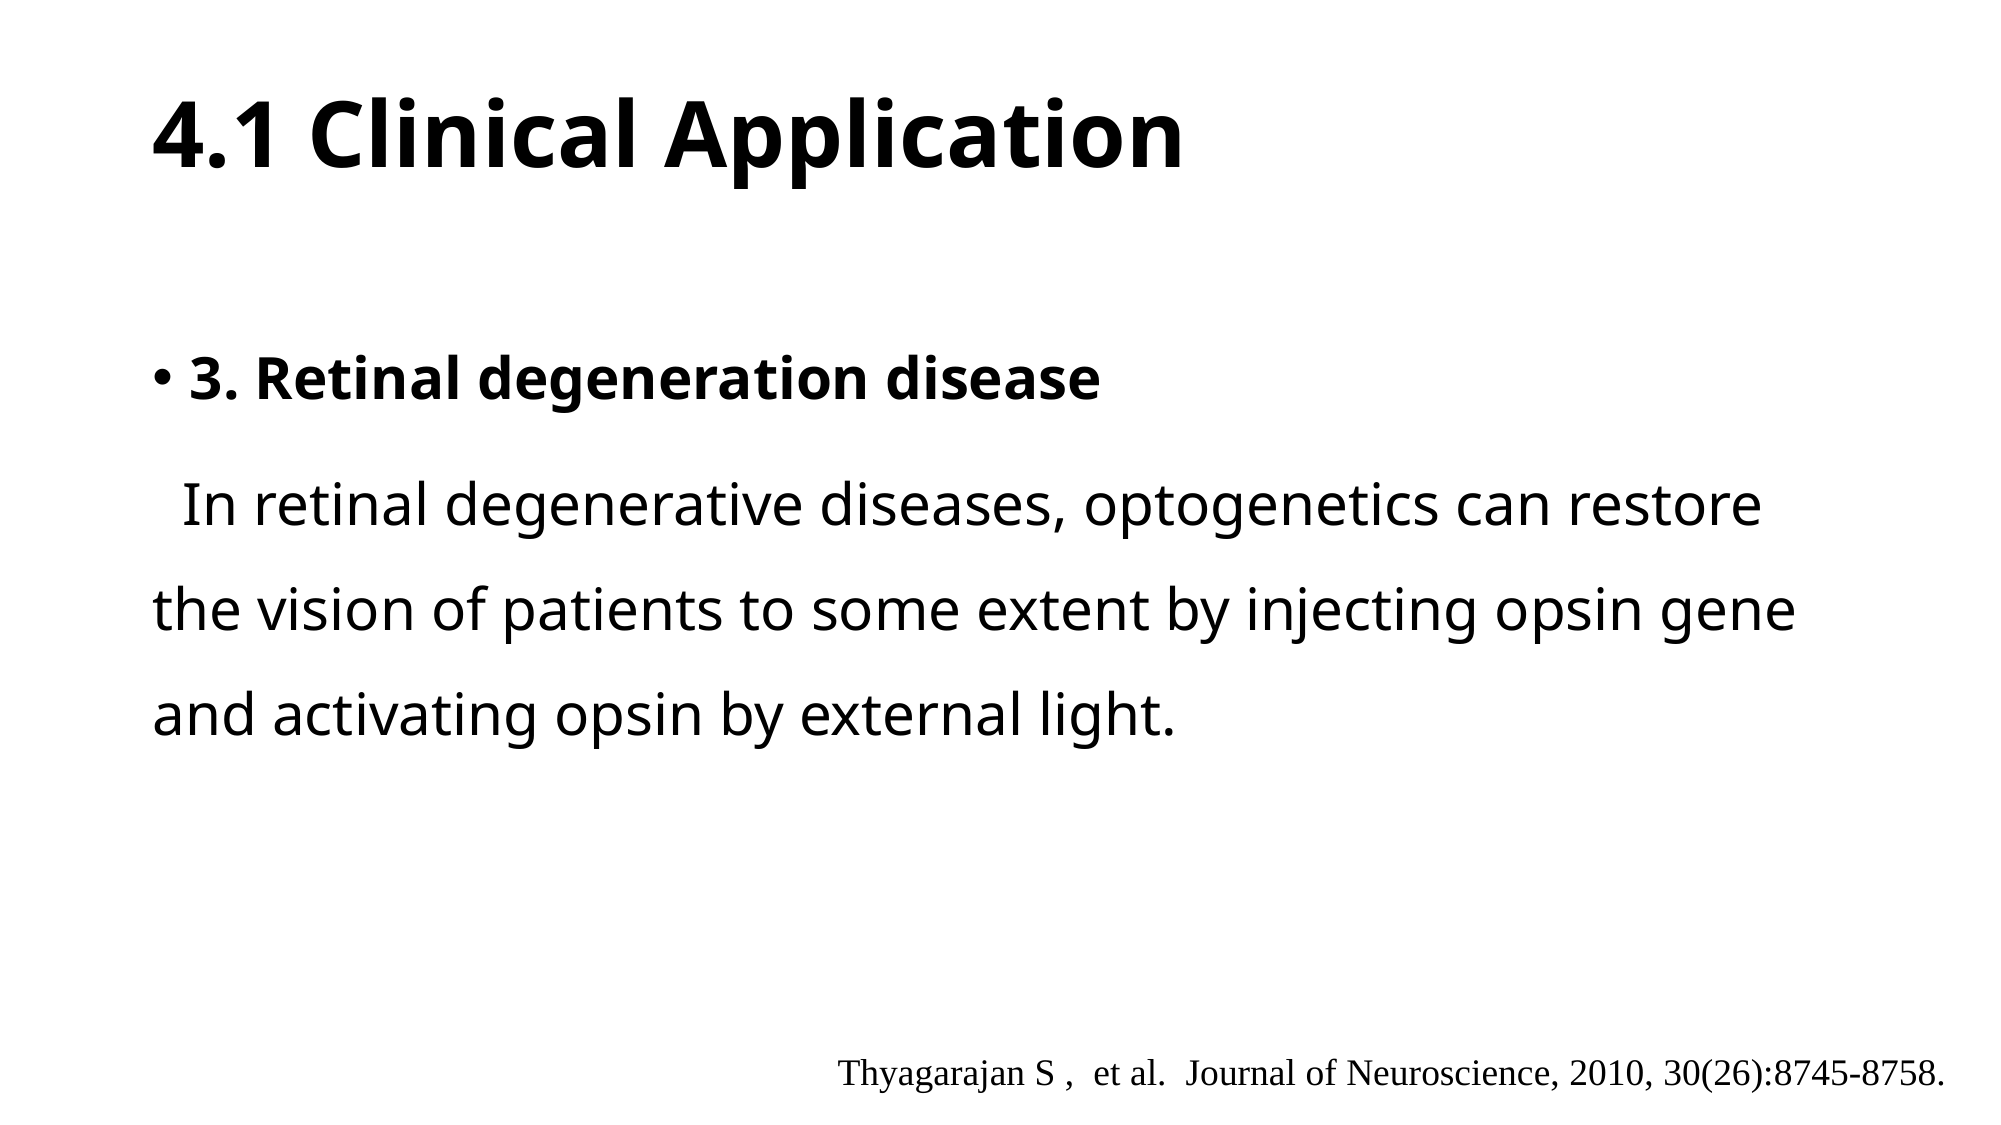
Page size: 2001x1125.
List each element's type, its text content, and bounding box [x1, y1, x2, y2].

text_box Thyagarajan S , et al. Journal of Neuroscience, 2010, 30(26):8745-8758. [822, 1040, 1962, 1101]
title 4.1 Clinical Application [137, 28, 1863, 247]
list 3. Retinal degeneration disease In retinal degenerative diseases, optogenetics can restore the vision of patients to some extent by injecting opsin gene and activating opsin by external light. [137, 299, 1863, 1014]
